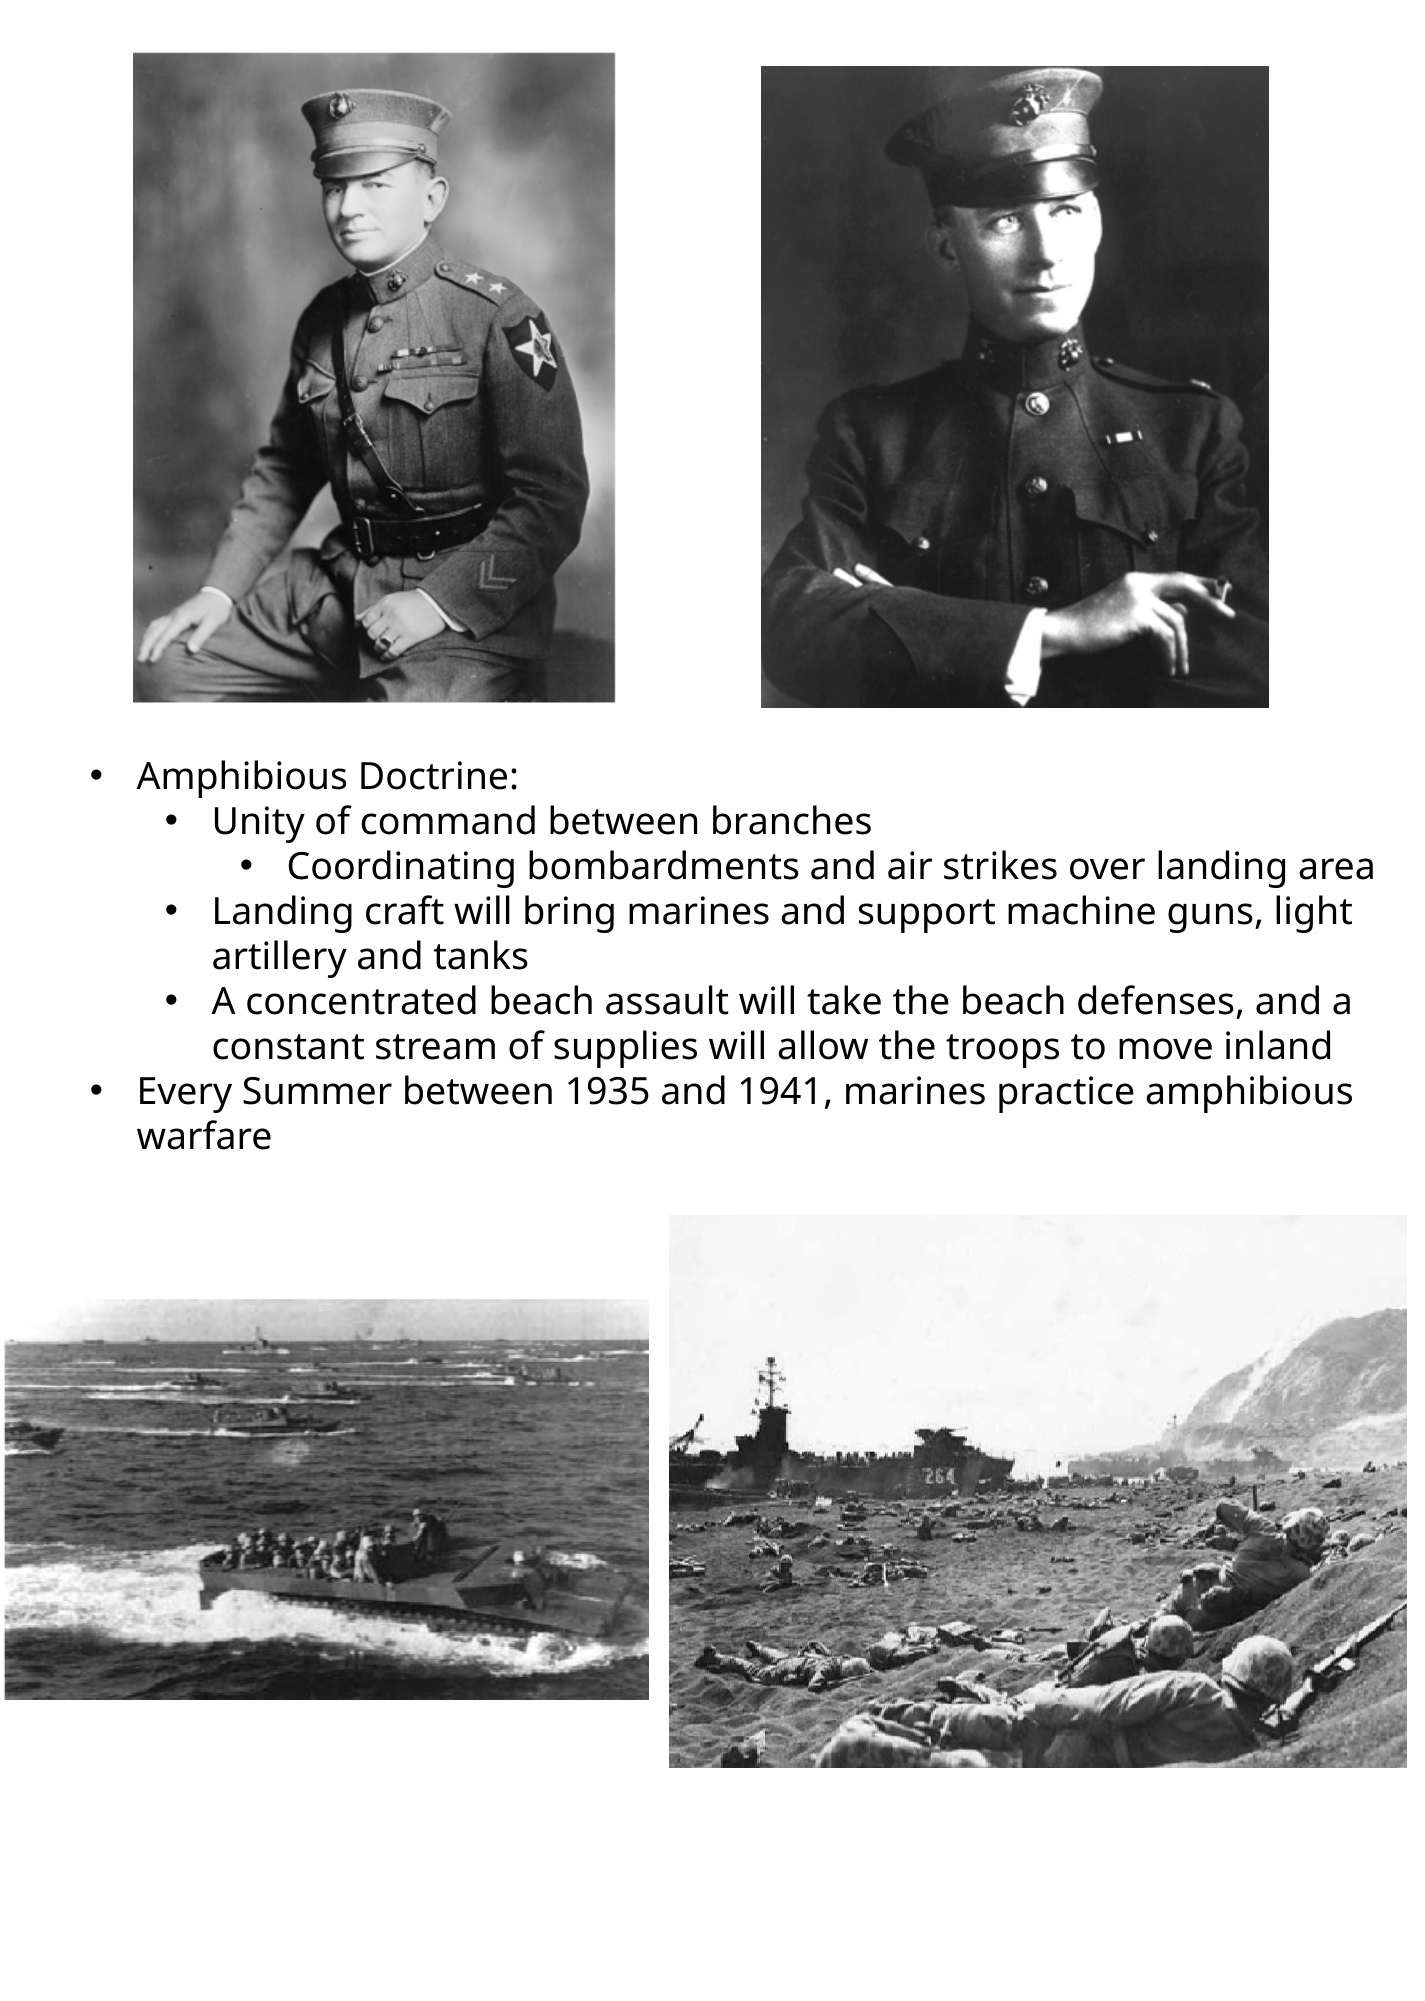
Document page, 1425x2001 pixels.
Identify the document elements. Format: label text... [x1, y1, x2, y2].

picture [668, 1214, 1408, 1768]
text_box Amphibious Doctrine: Unity of command between branches Coordinating bombardments and air strikes over landing area Landing craft will bring marines and support machine guns, light artillery and tanks A concentrated beach assault will take the beach defenses, and a constant stream of supplies will allow the troops to move inland Every Summer between 1935 and 1941, marines practice amphibious warfare [0, 744, 1425, 1165]
picture [761, 66, 1269, 708]
picture [132, 49, 620, 709]
picture [0, 1297, 650, 1700]
